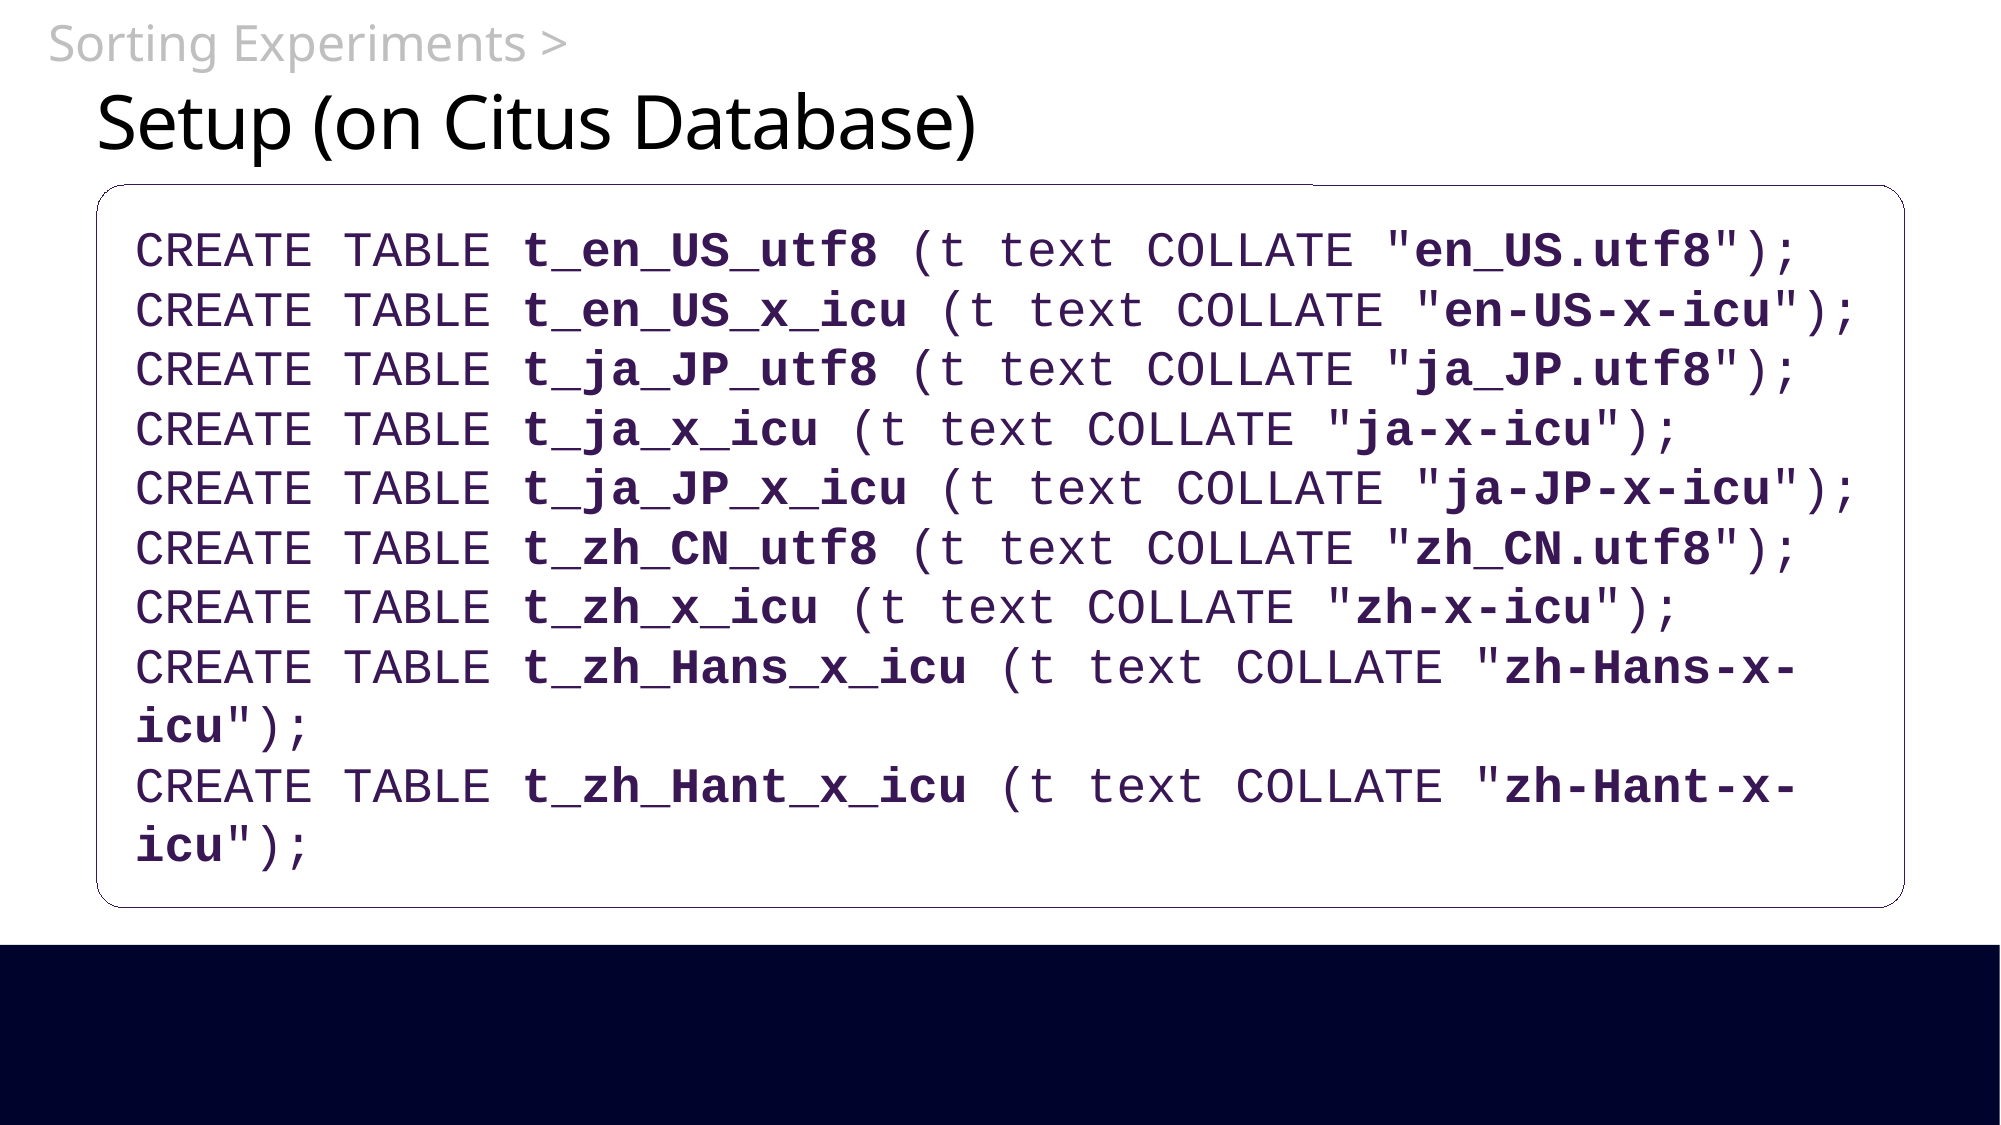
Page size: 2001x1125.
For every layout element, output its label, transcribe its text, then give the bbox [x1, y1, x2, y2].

list Sorting Experiments > [48, 11, 1952, 72]
title Setup (on Citus Database) [96, 75, 1904, 166]
text_box CREATE TABLE t_en_US_utf8 (t text COLLATE "en_US.utf8"); CREATE TABLE t_en_US_x_icu (t text COLLATE "en-US-x-icu"); CREATE TABLE t_ja_JP_utf8 (t text COLLATE "ja_JP.utf8"); CREATE TABLE t_ja_x_icu (t text COLLATE "ja-x-icu"); CREATE TABLE t_ja_JP_x_icu (t text COLLATE "ja-JP-x-icu"); CREATE TABLE t_zh_CN_utf8 (t text COLLATE "zh_CN.utf8"); CREATE TABLE t_zh_x_icu (t text COLLATE "zh-x-icu"); CREATE TABLE t_zh_Hans_x_icu (t text COLLATE "zh-Hans-x-icu"); CREATE TABLE t_zh_Hant_x_icu (t text COLLATE "zh-Hant-x-icu"); [96, 184, 1905, 908]
